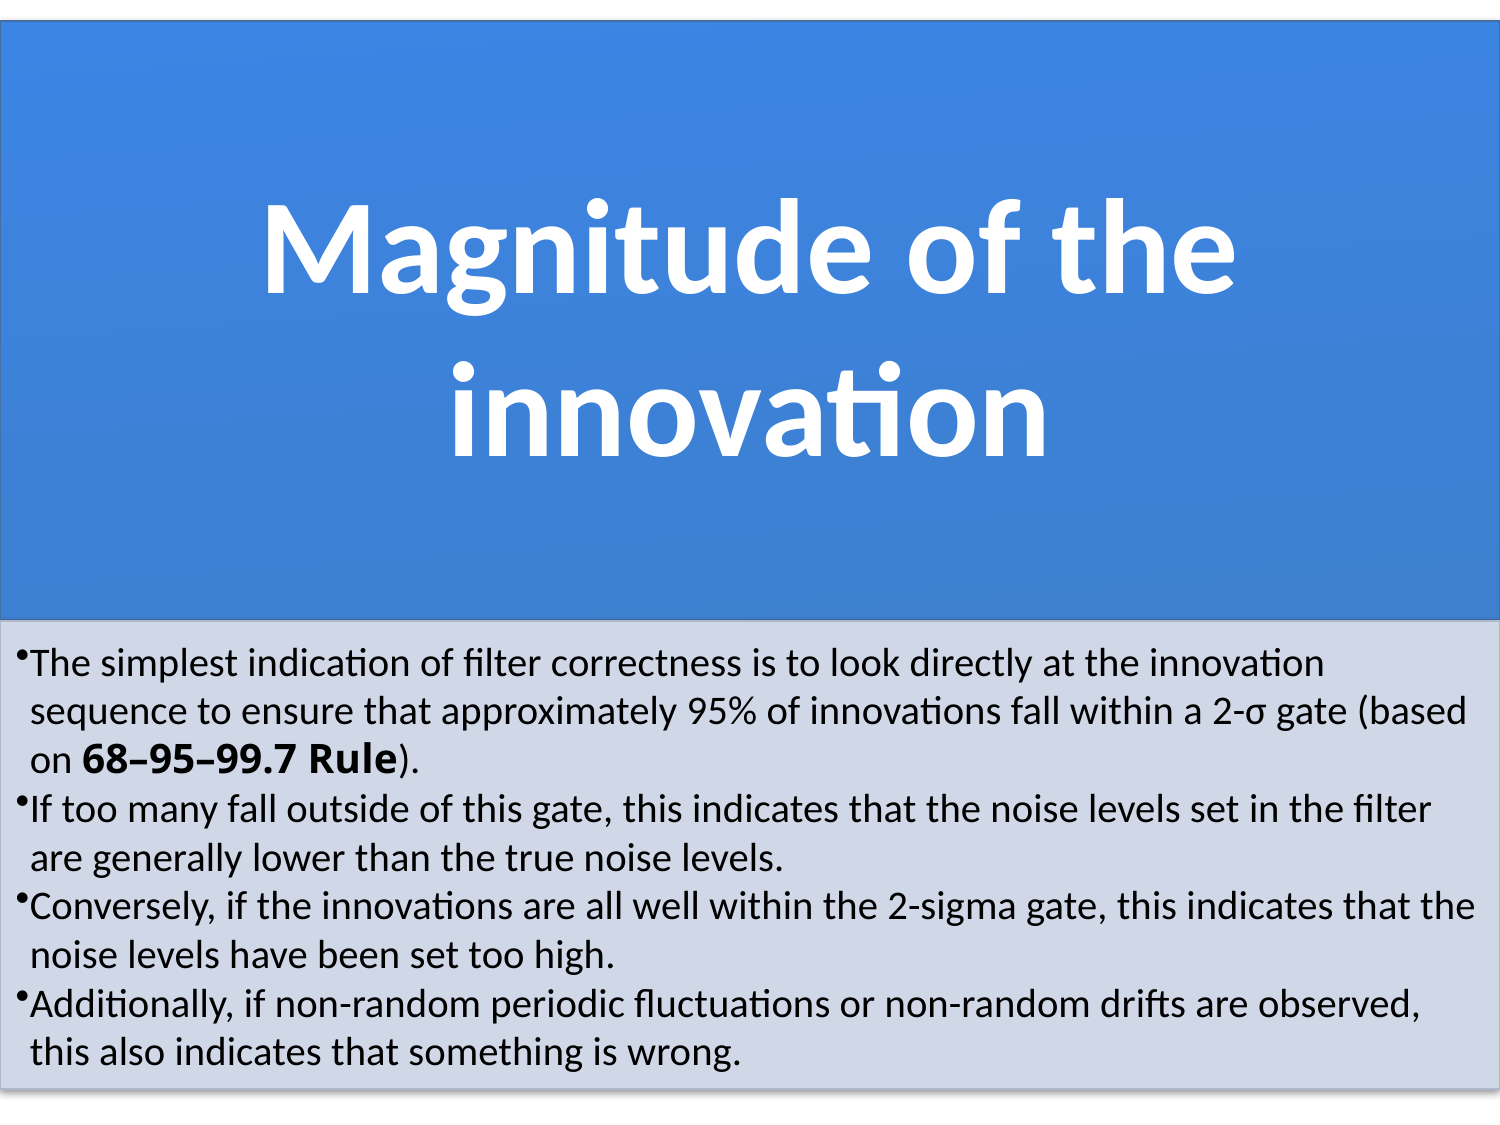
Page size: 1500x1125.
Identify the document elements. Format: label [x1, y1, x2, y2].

text_box [0, 0, 1500, 1125]
